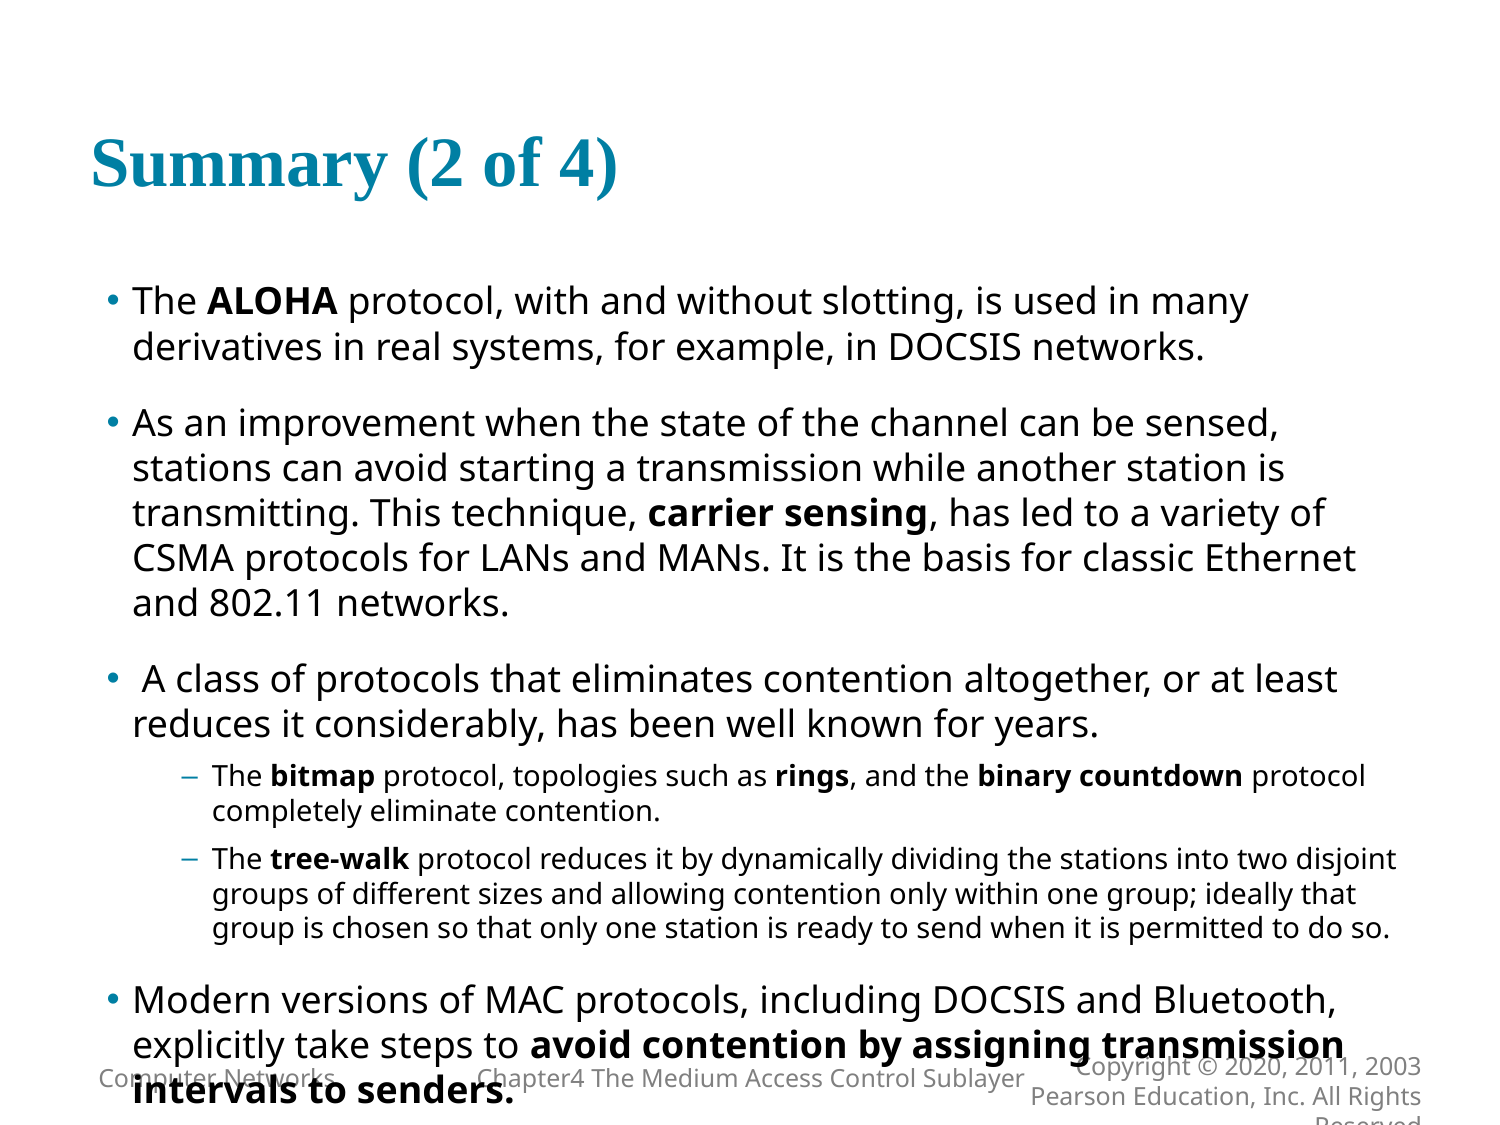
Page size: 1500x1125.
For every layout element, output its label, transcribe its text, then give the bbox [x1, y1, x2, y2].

list The ALOHA protocol, with and without slotting, is used in many derivatives in real systems, for example, in DOCSIS networks. As an improvement when the state of the channel can be sensed, stations can avoid starting a transmission while another station is transmitting. This technique, carrier sensing, has led to a variety of CSMA protocols for LANs and MANs. It is the basis for classic Ethernet and 802.11 networks. A class of protocols that eliminates contention altogether, or at least reduces it considerably, has been well known for years. The bitmap protocol, topologies such as rings, and the binary countdown protocol completely eliminate contention. The tree-walk protocol reduces it by dynamically dividing the stations into two disjoint groups of different sizes and allowing contention only within one group; ideally that group is chosen so that only one station is ready to send when it is permitted to do so. Modern versions of MAC protocols, including DOCSIS and Bluetooth, explicitly take steps to avoid contention by assigning transmission intervals to senders. [75, 262, 1425, 1005]
title Summary (2 of 4) [75, 35, 1425, 216]
